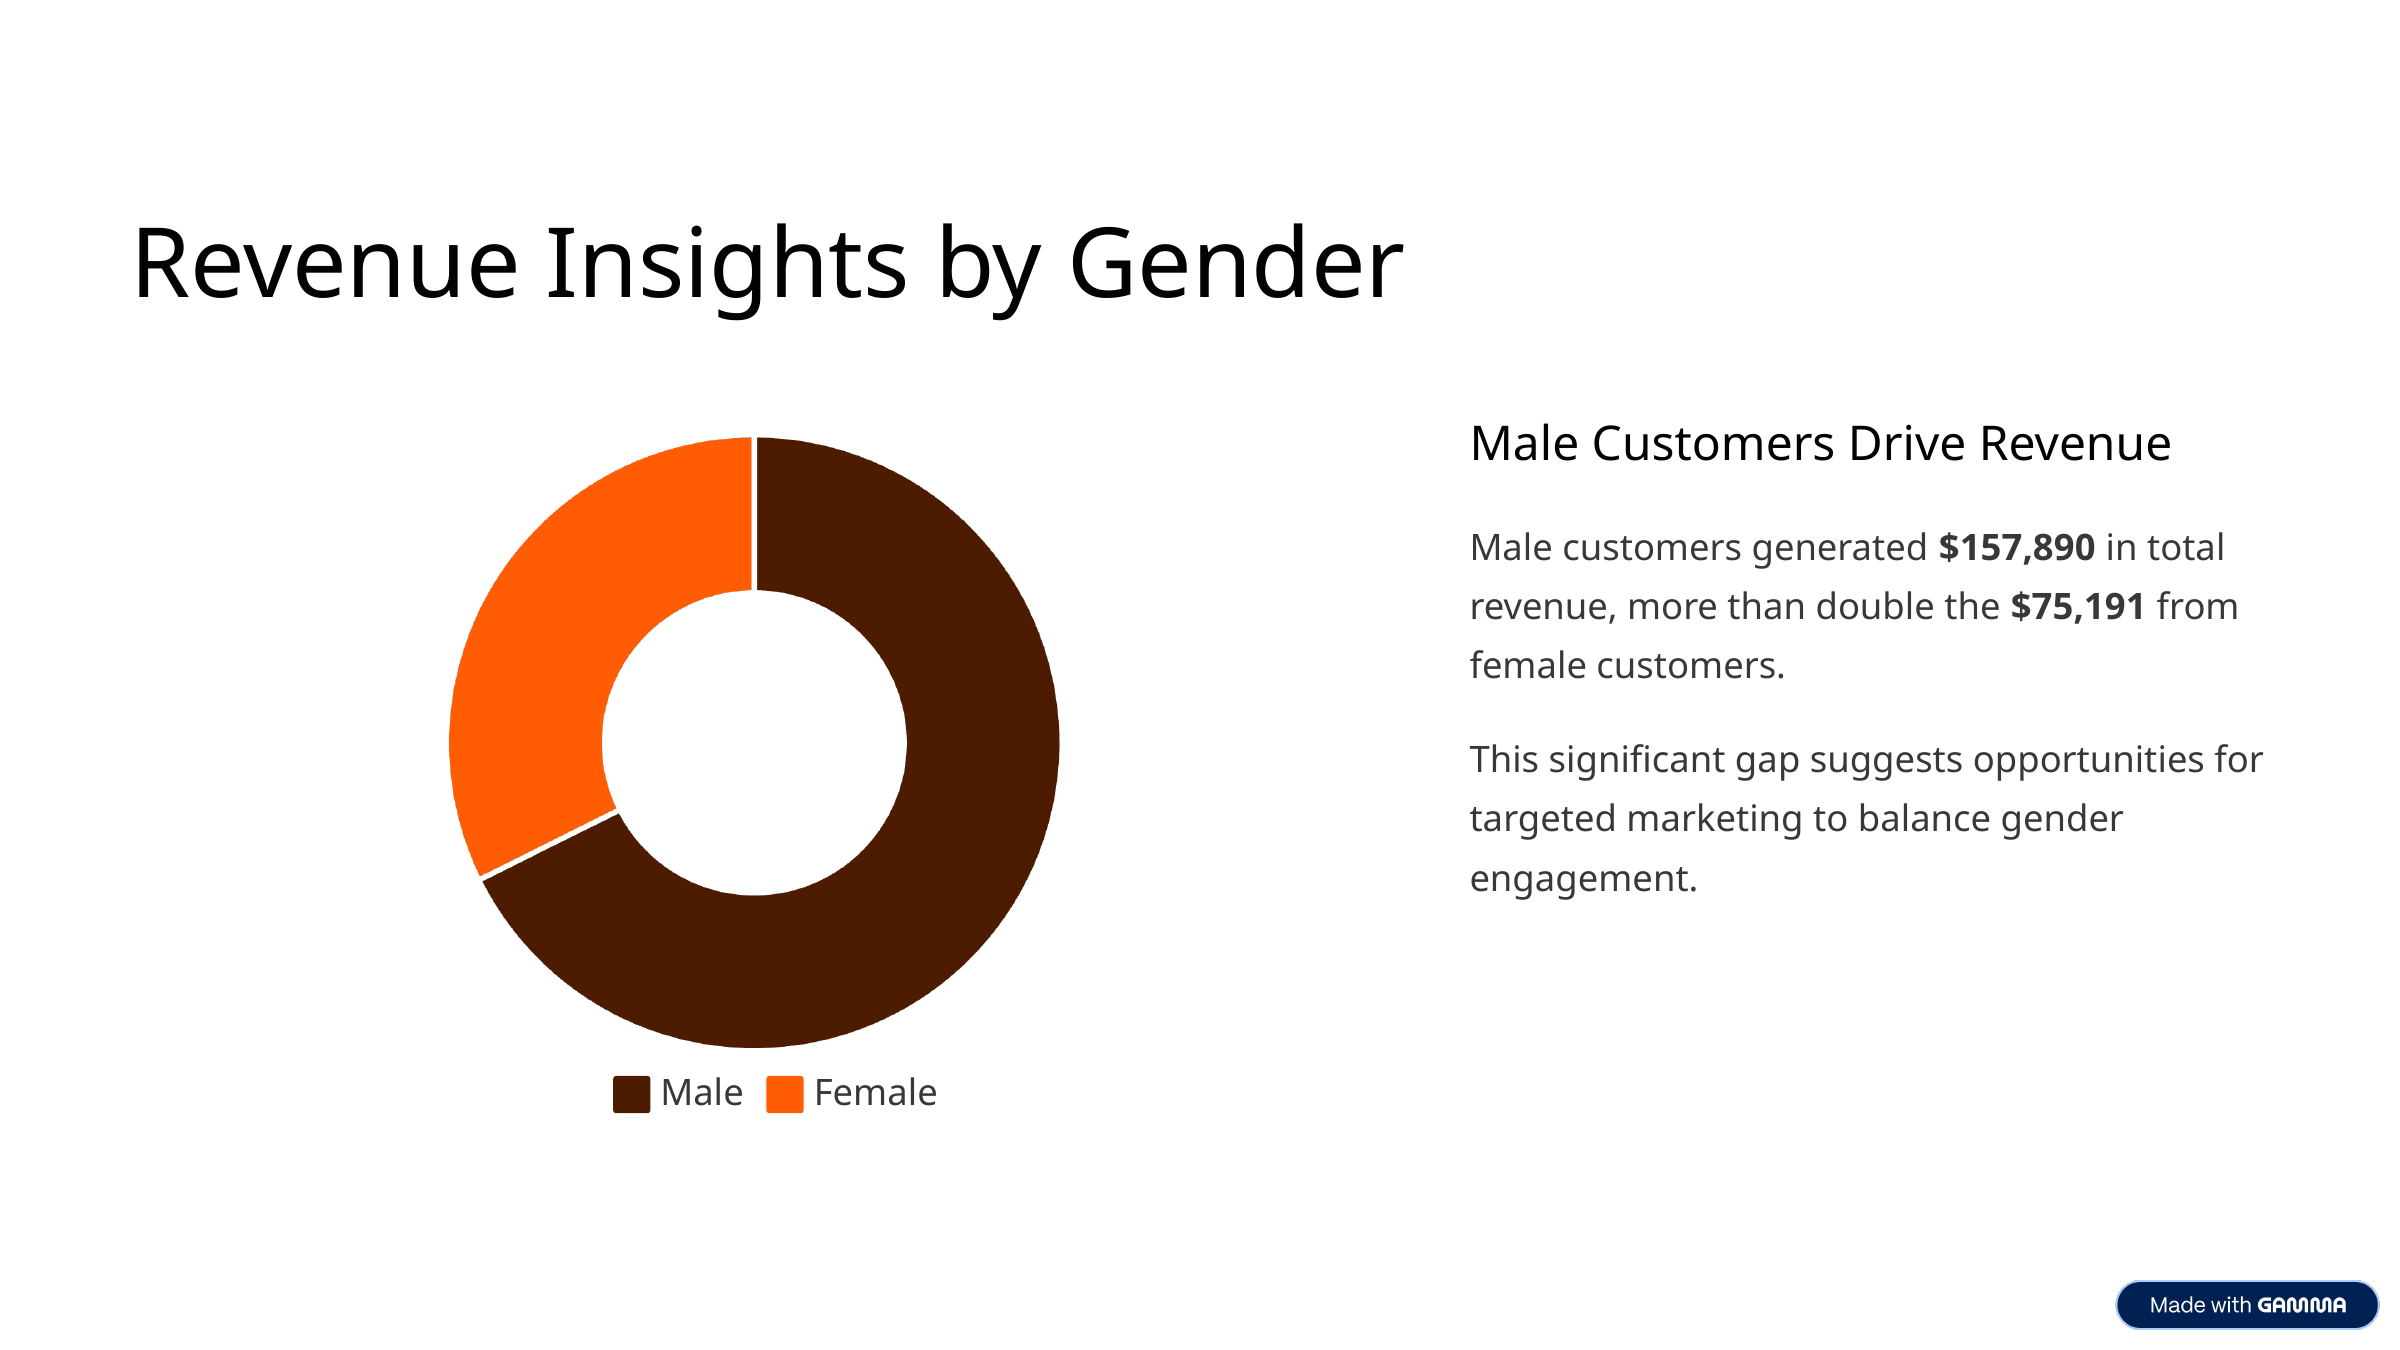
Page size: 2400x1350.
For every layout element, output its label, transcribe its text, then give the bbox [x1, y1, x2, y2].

picture [130, 414, 1378, 1071]
text_box [766, 1075, 804, 1114]
text_box Revenue Insights by Gender [130, 194, 1337, 317]
picture [2106, 1271, 2389, 1339]
text_box Male Customers Drive Revenue [1469, 409, 2144, 471]
text_box Male customers generated $157,890 in total revenue, more than double the $75,191 from female customers. [1469, 508, 2271, 687]
text_box Male [660, 1075, 742, 1114]
text_box [613, 1075, 651, 1114]
text_box Female [813, 1075, 937, 1114]
text_box This significant gap suggests opportunities for targeted marketing to balance gender engagement. [1469, 720, 2271, 899]
